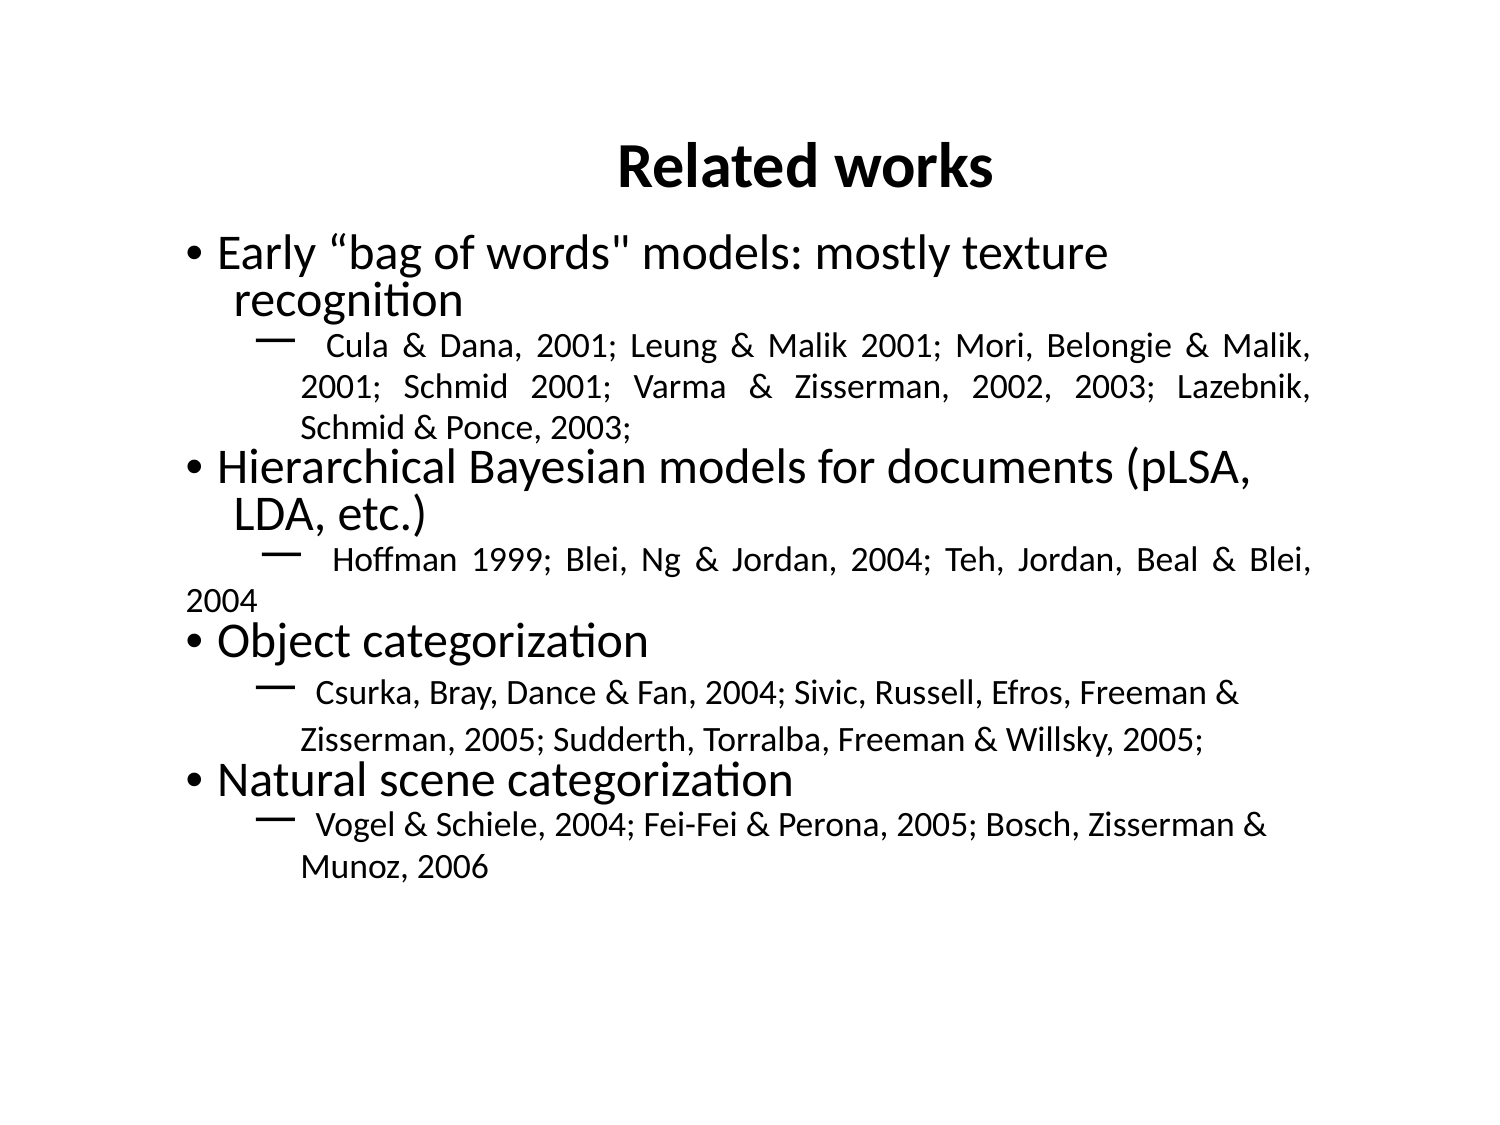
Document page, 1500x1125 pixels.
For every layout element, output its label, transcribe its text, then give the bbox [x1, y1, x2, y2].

text_box Related works • Early “bag of words" models: mostly texture recognition 一 Cula & Dana, 2001; Leung & Malik 2001; Mori, Belongie & Malik, 2001; Schmid 2001; Varma & Zisserman, 2002, 2003; Lazebnik, Schmid & Ponce, 2003; • Hierarchical Bayesian models for documents (pLSA, LDA, etc.) 一 Hoffman 1999; Blei, Ng & Jordan, 2004; Teh, Jordan, Beal & Blei, 2004 • Object categorization 一 Csurka, Bray, Dance & Fan, 2004; Sivic, Russell, Efros, Freeman & Zisserman, 2005; Sudderth, Torralba, Freeman & Willsky, 2005; • Natural scene categorization 一 Vogel & Schiele, 2004; Fei-Fei & Perona, 2005; Bosch, Zisserman & Munoz, 2006 [185, 123, 1313, 875]
